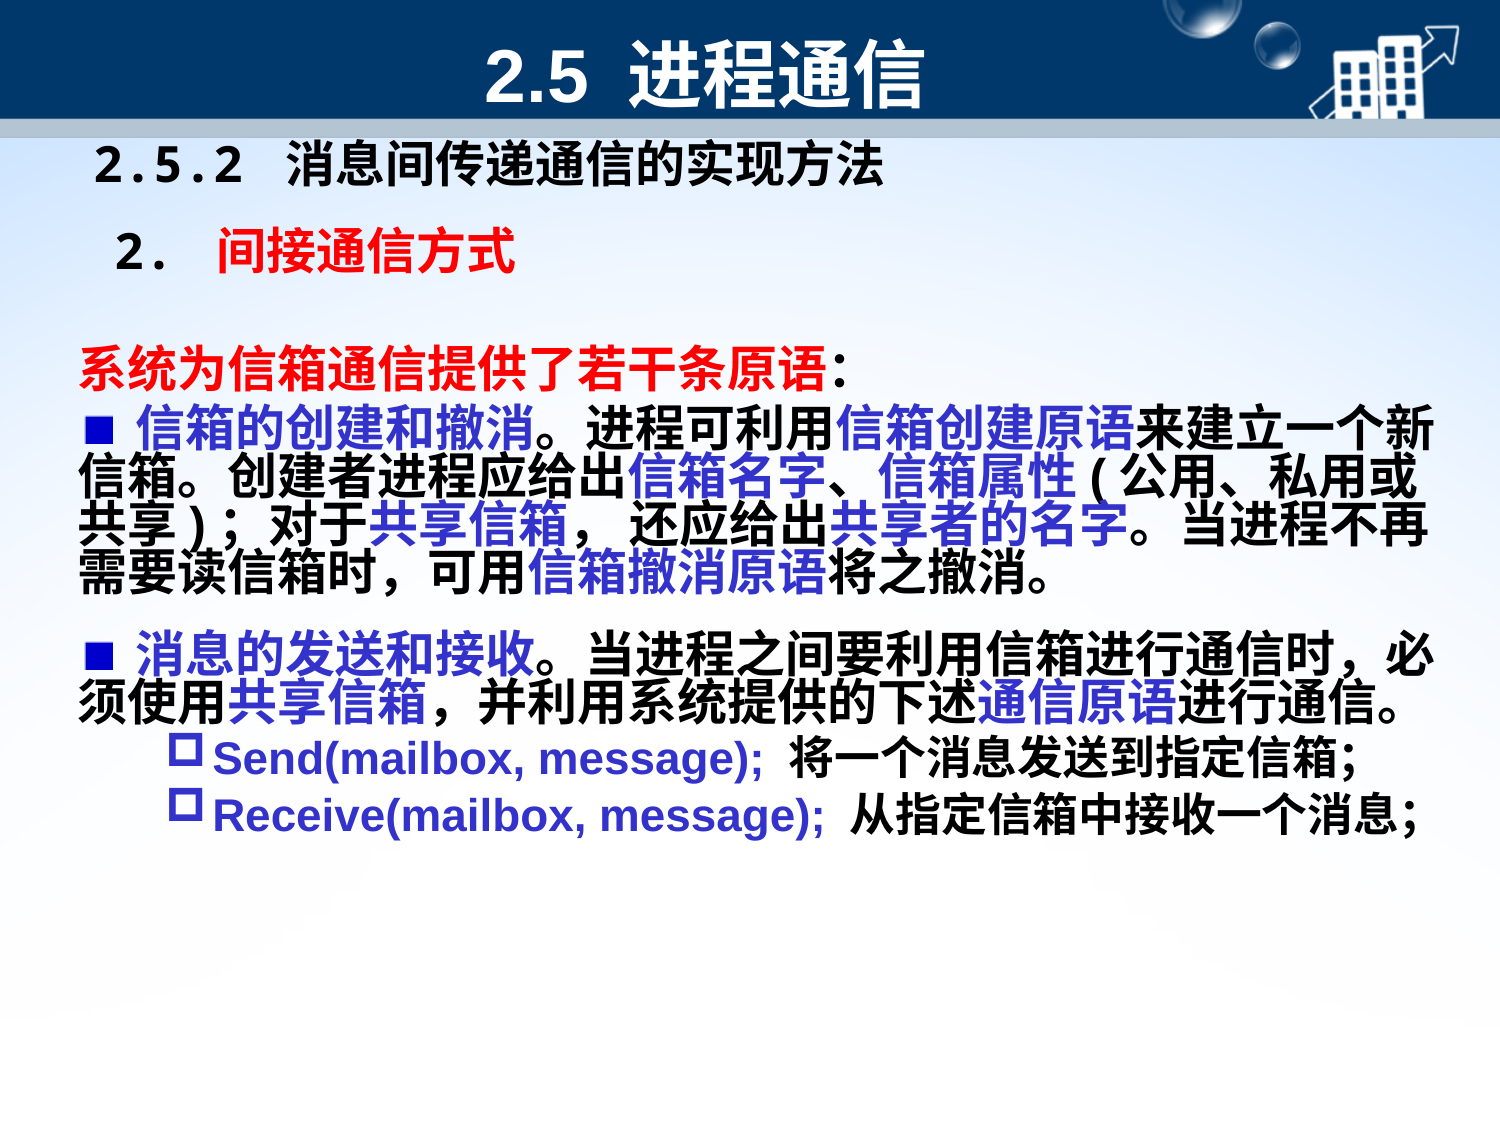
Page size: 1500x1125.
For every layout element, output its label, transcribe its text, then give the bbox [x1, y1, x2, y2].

list 系统为信箱通信提供了若干条原语： 信箱的创建和撤消。进程可利用信箱创建原语来建立一个新信箱。创建者进程应给出信箱名字、信箱属性(公用、私用或共享)；对于共享信箱， 还应给出共享者的名字。当进程不再需要读信箱时，可用信箱撤消原语将之撤消。 消息的发送和接收。当进程之间要利用信箱进行通信时，必须使用共享信箱，并利用系统提供的下述通信原语进行通信。 Send(mailbox, message); 将一个消息发送到指定信箱； Receive(mailbox, message); 从指定信箱中接收一个消息； [62, 312, 1463, 925]
text_box 2. 间接通信方式 [99, 212, 1400, 288]
text_box 2.5.2 消息间传递通信的实现方法 [79, 124, 901, 200]
picture [0, 0, 1500, 1125]
title 2.5 进程通信 [75, 45, 1338, 100]
